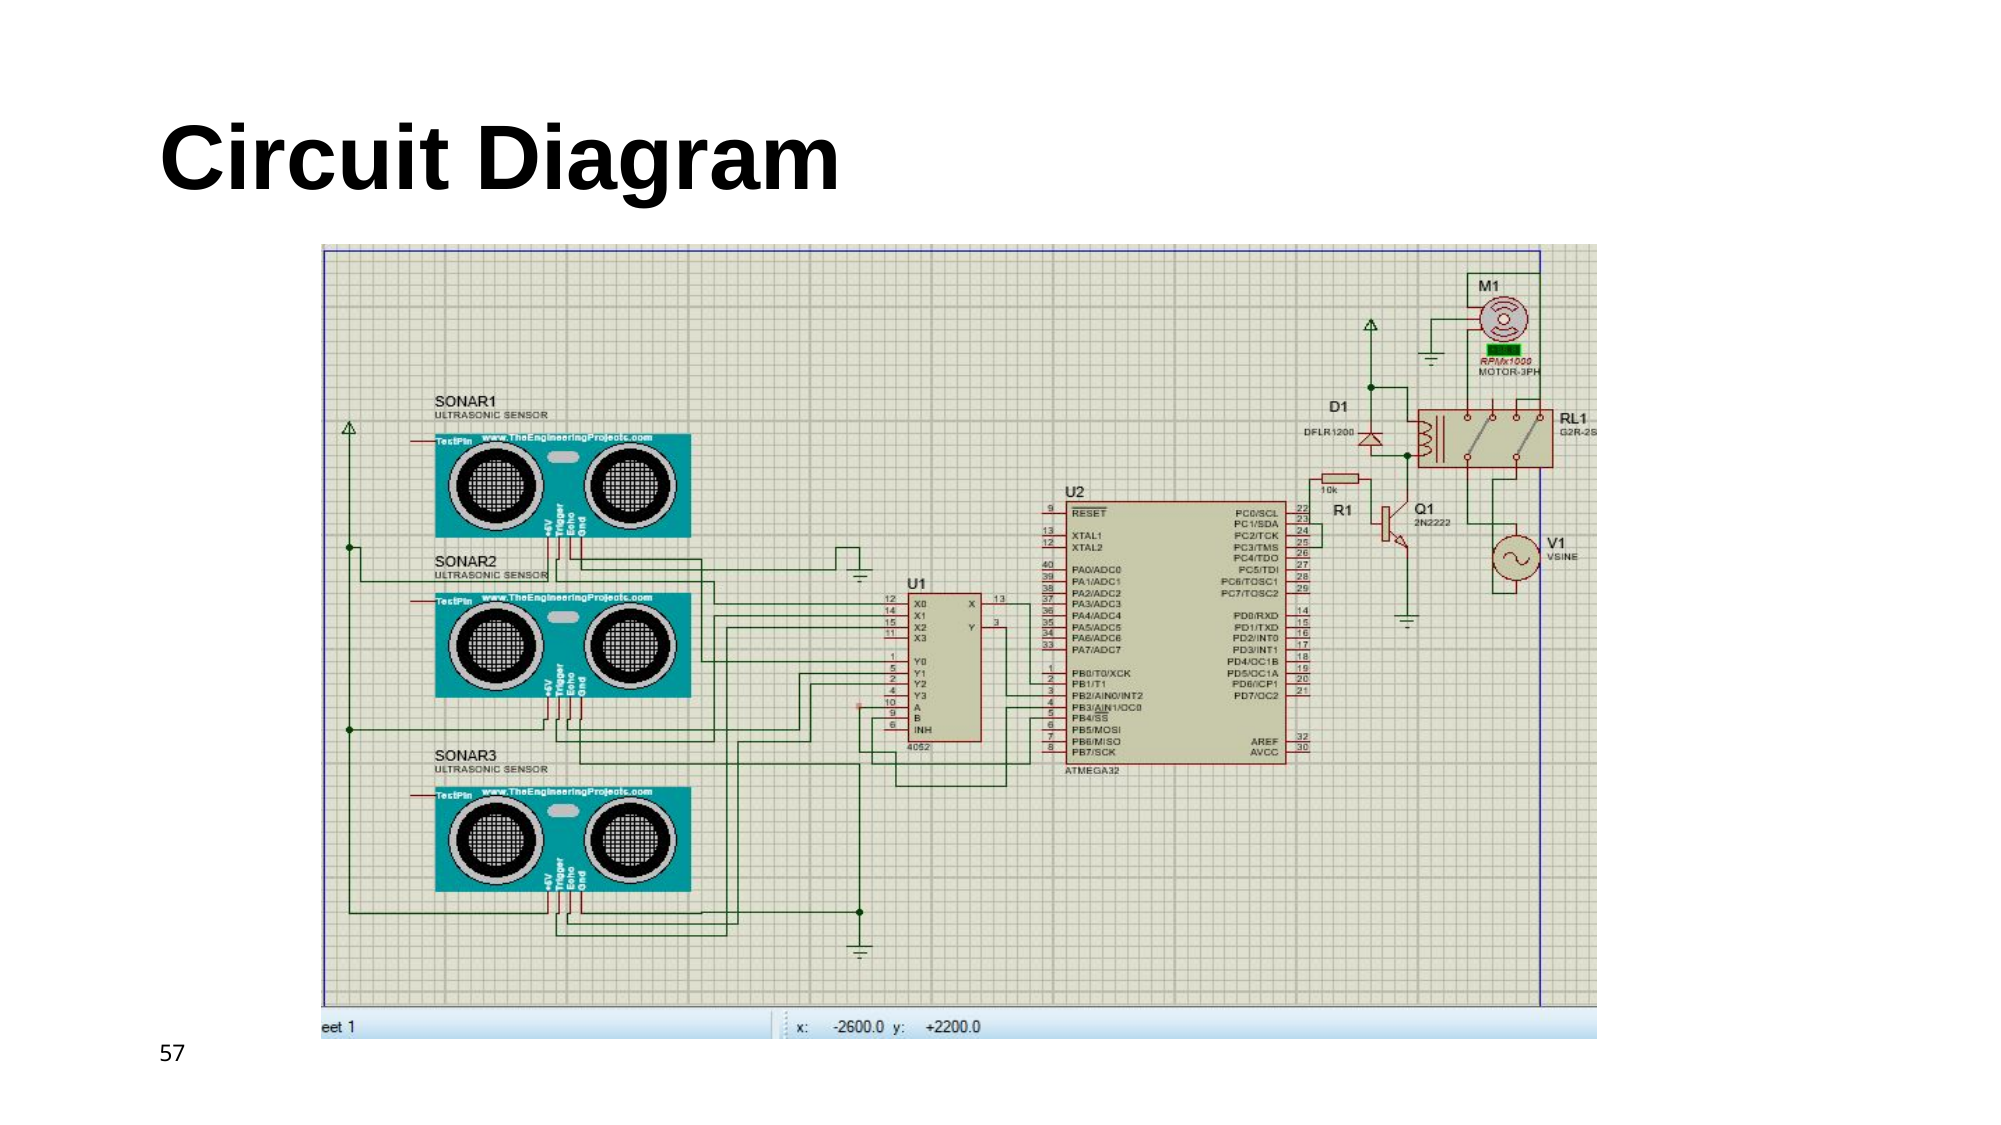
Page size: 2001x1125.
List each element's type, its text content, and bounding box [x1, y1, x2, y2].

picture [320, 244, 1598, 1039]
title Circuit Diagram [159, 109, 970, 210]
slide_number 57 [159, 1038, 246, 1080]
